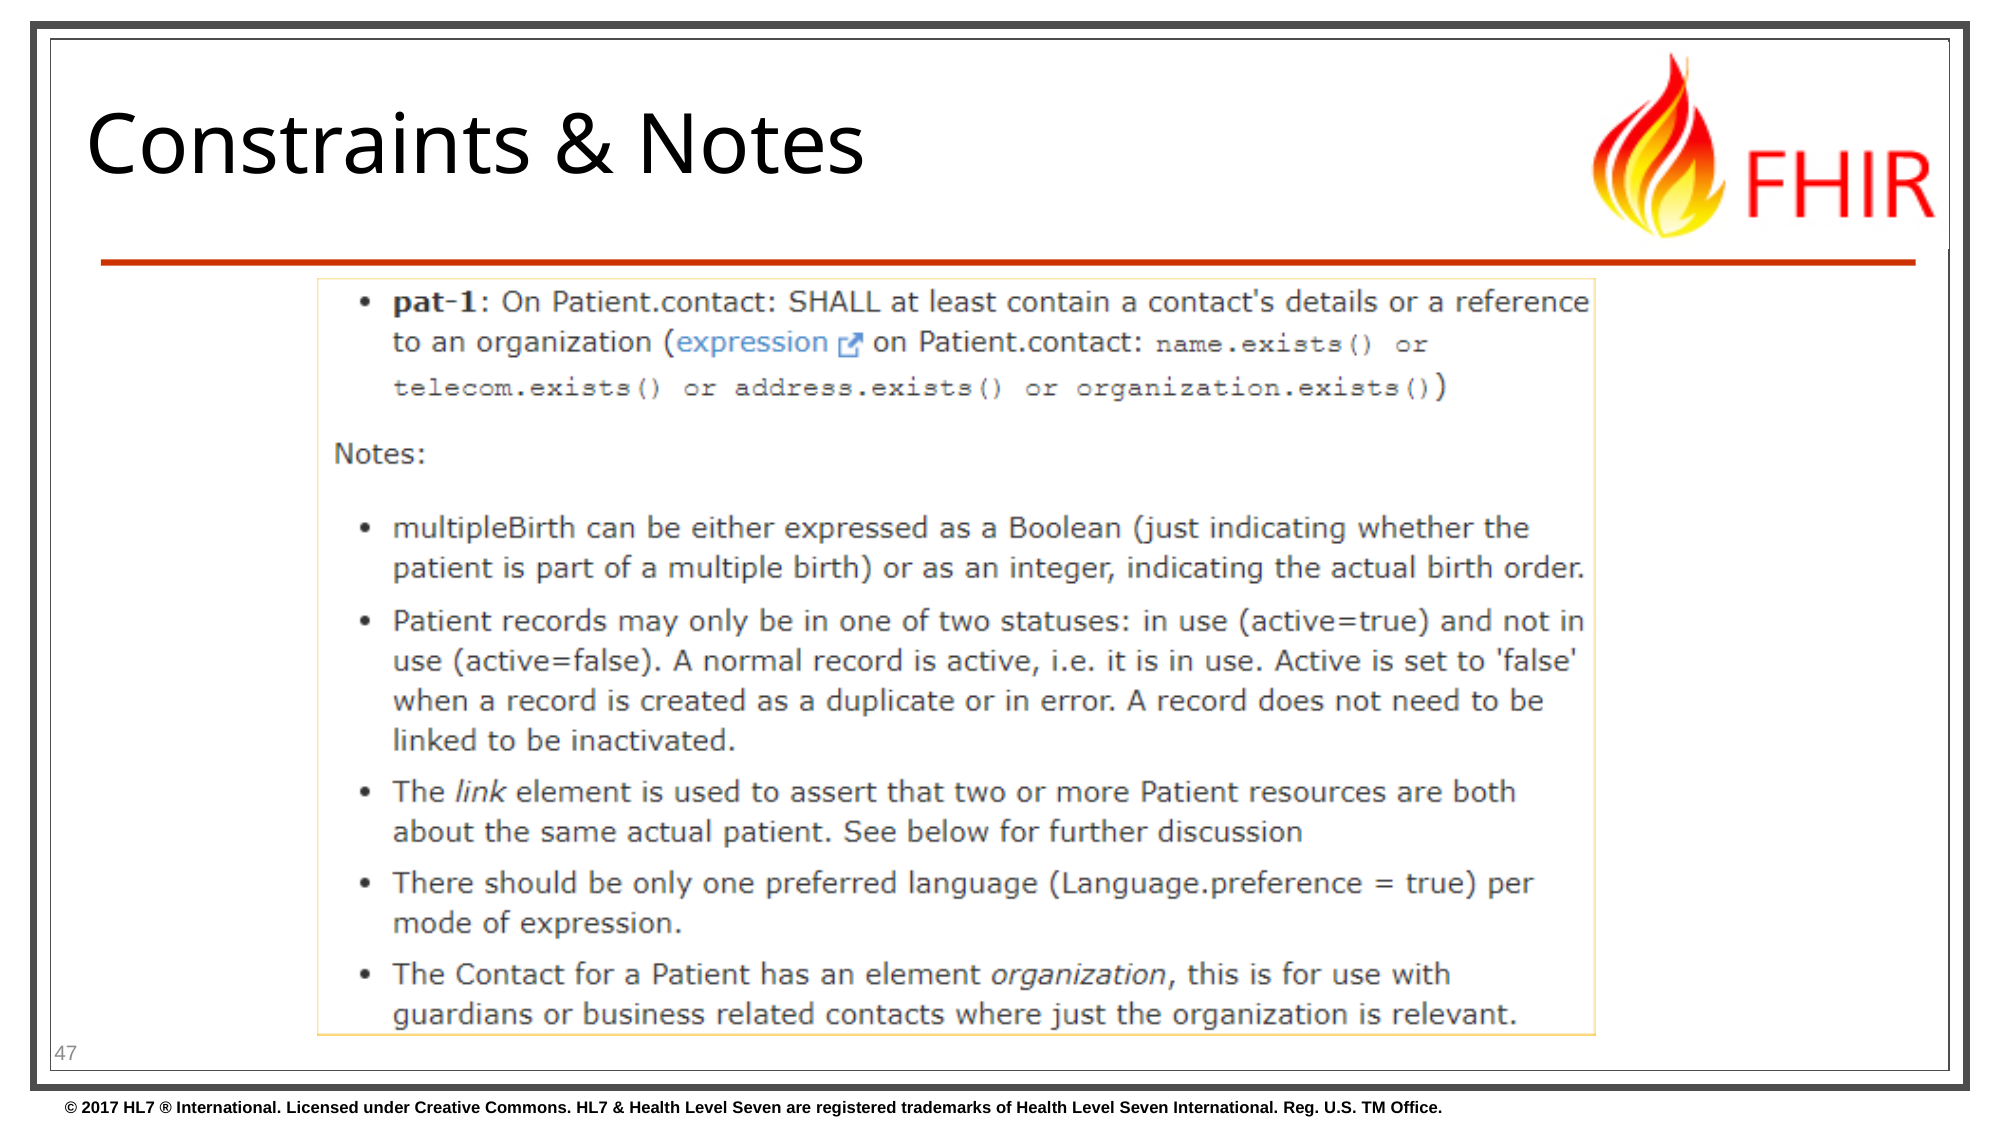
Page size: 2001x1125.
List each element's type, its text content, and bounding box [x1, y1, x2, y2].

title Constraints & Notes [70, 54, 1504, 244]
slide_number 47 [39, 1034, 197, 1071]
picture [316, 278, 1596, 1036]
picture [1578, 42, 1949, 249]
